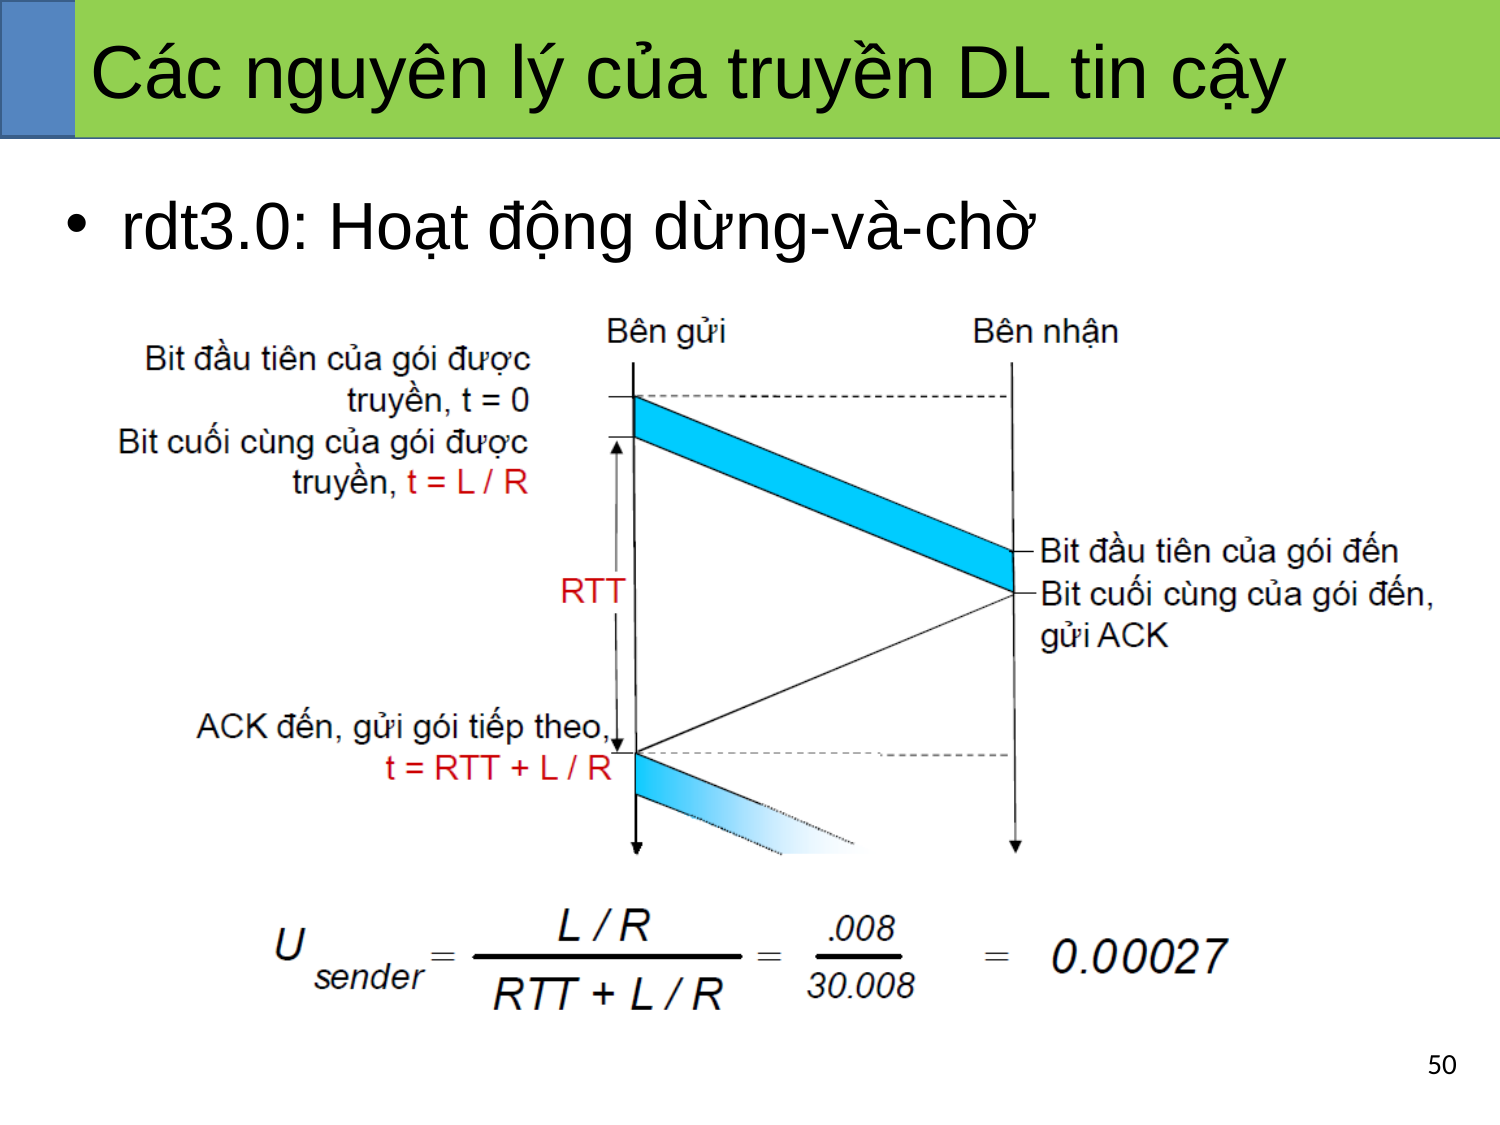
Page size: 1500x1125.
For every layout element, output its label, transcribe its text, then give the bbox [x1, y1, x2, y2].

picture [99, 287, 1451, 1024]
list rdt3.0: Hoạt động dừng-và-chờ [50, 174, 1425, 1038]
slide_number ‹#› [1412, 1037, 1488, 1098]
title Các nguyên lý của truyền DL tin cậy [75, 0, 1500, 138]
